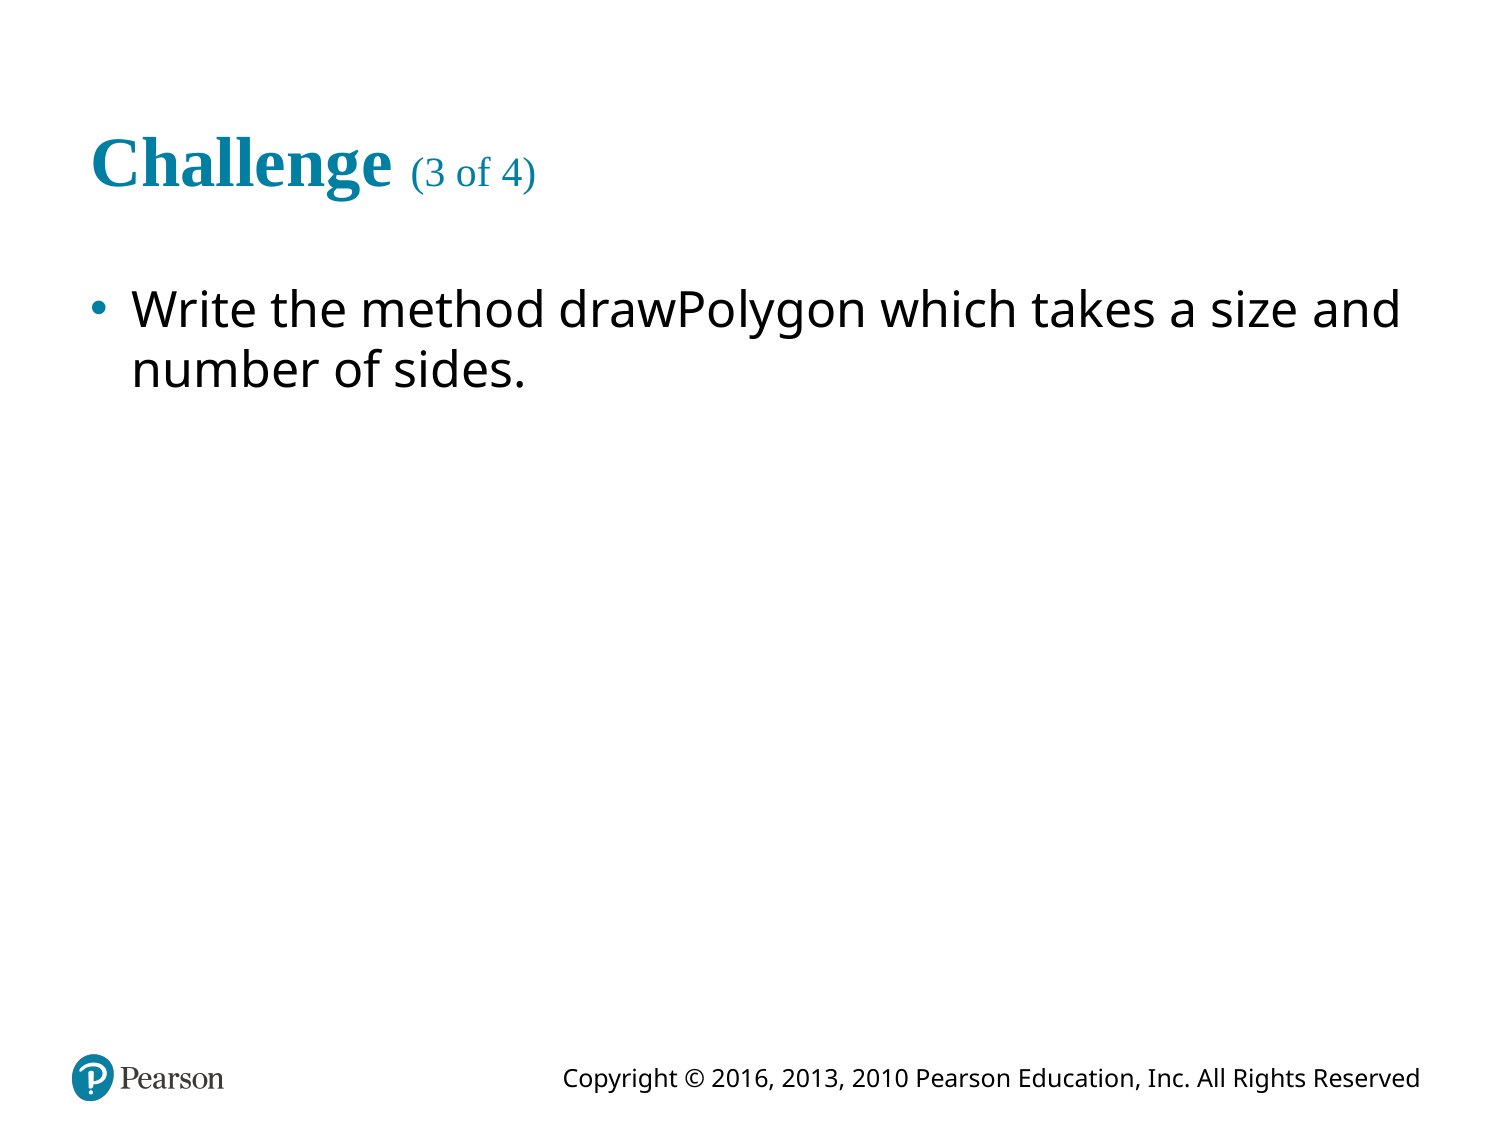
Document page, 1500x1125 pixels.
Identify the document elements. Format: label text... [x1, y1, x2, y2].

picture [98, 1054, 224, 1101]
list Write the method drawPolygon which takes a size and number of sides. [75, 262, 1425, 931]
picture [72, 1054, 88, 1070]
title Challenge (3 of 4) [75, 0, 1425, 216]
picture [80, 1063, 106, 1088]
picture [72, 1087, 83, 1101]
